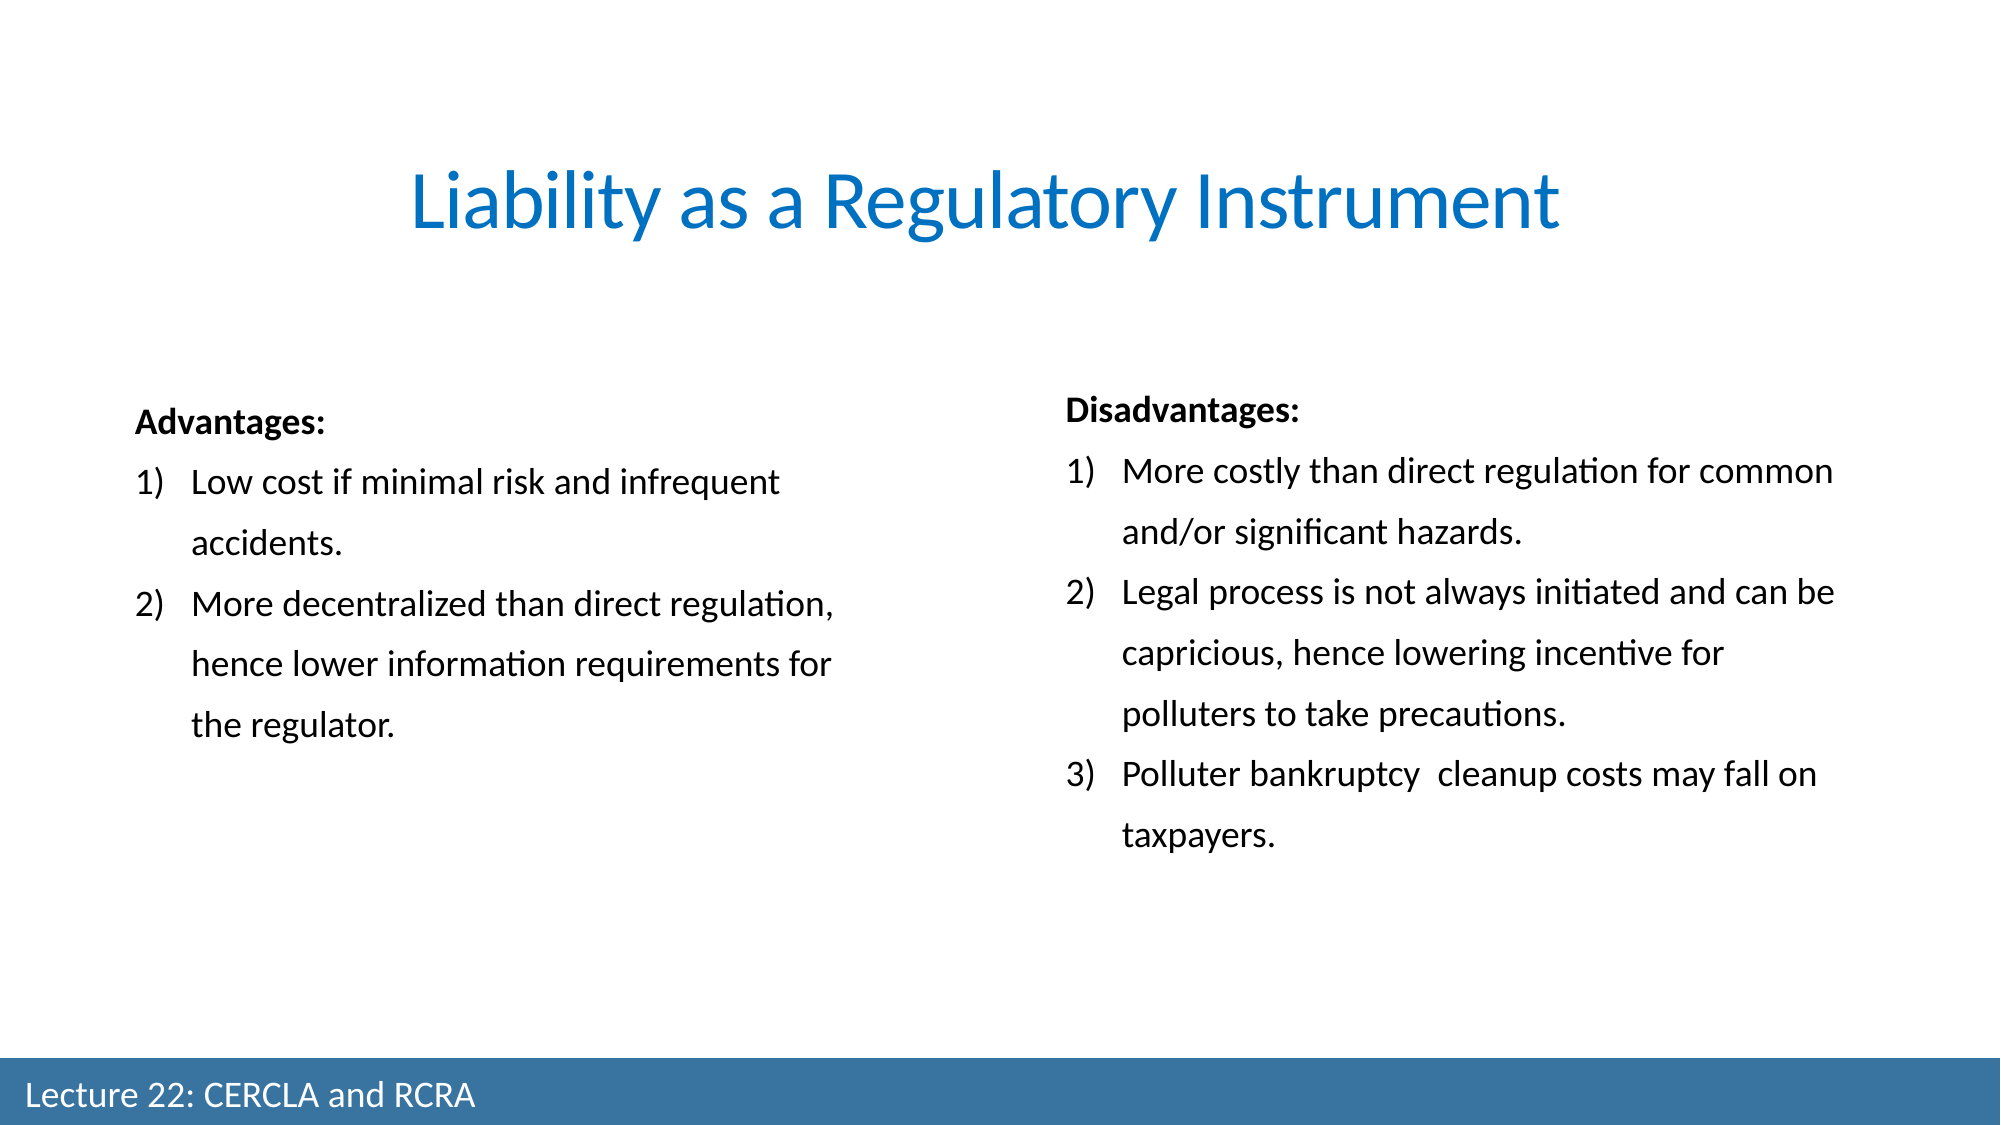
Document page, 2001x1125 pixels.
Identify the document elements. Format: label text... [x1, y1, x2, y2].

text_box Liability as a Regulatory Instrument [393, 0, 1579, 254]
text_box Advantages: Low cost if minimal risk and infrequent accidents. More decentralized than direct regulation, hence lower information requirements for the regulator. [119, 373, 896, 753]
